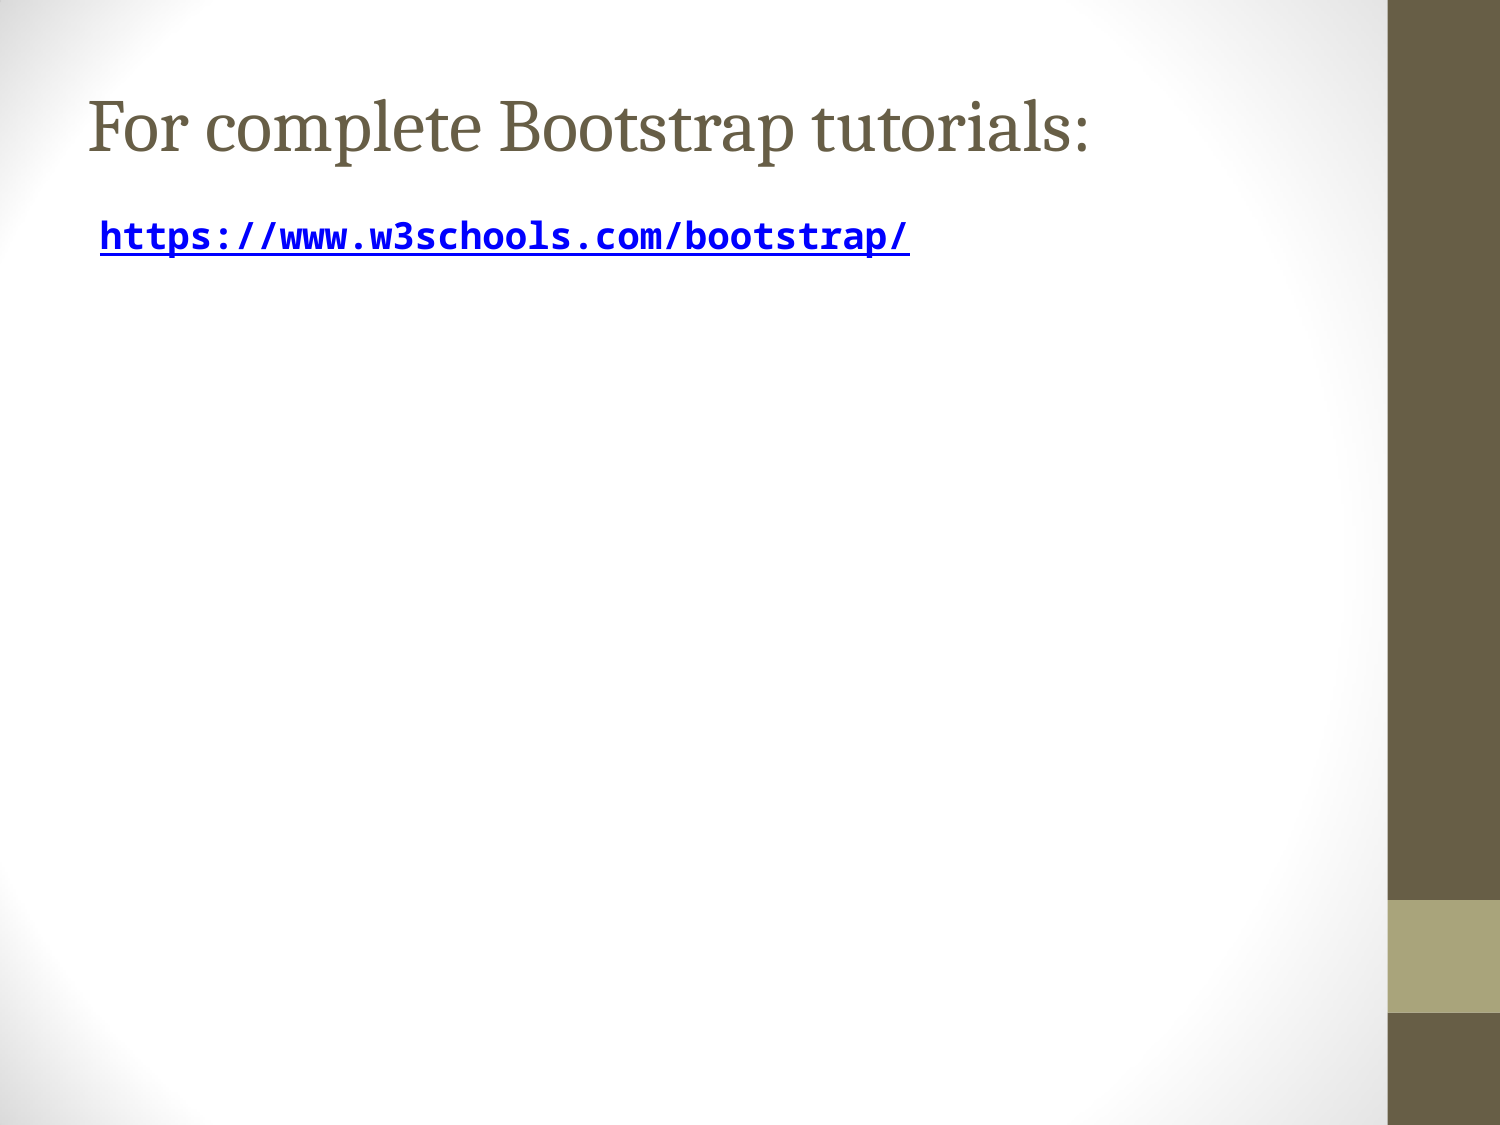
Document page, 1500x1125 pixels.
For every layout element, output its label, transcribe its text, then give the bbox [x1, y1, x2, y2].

list https://www.w3schools.com/bootstrap/ [99, 212, 1338, 304]
picture [0, 0, 1387, 1125]
title For complete Bootstrap tutorials: [87, 76, 1263, 168]
